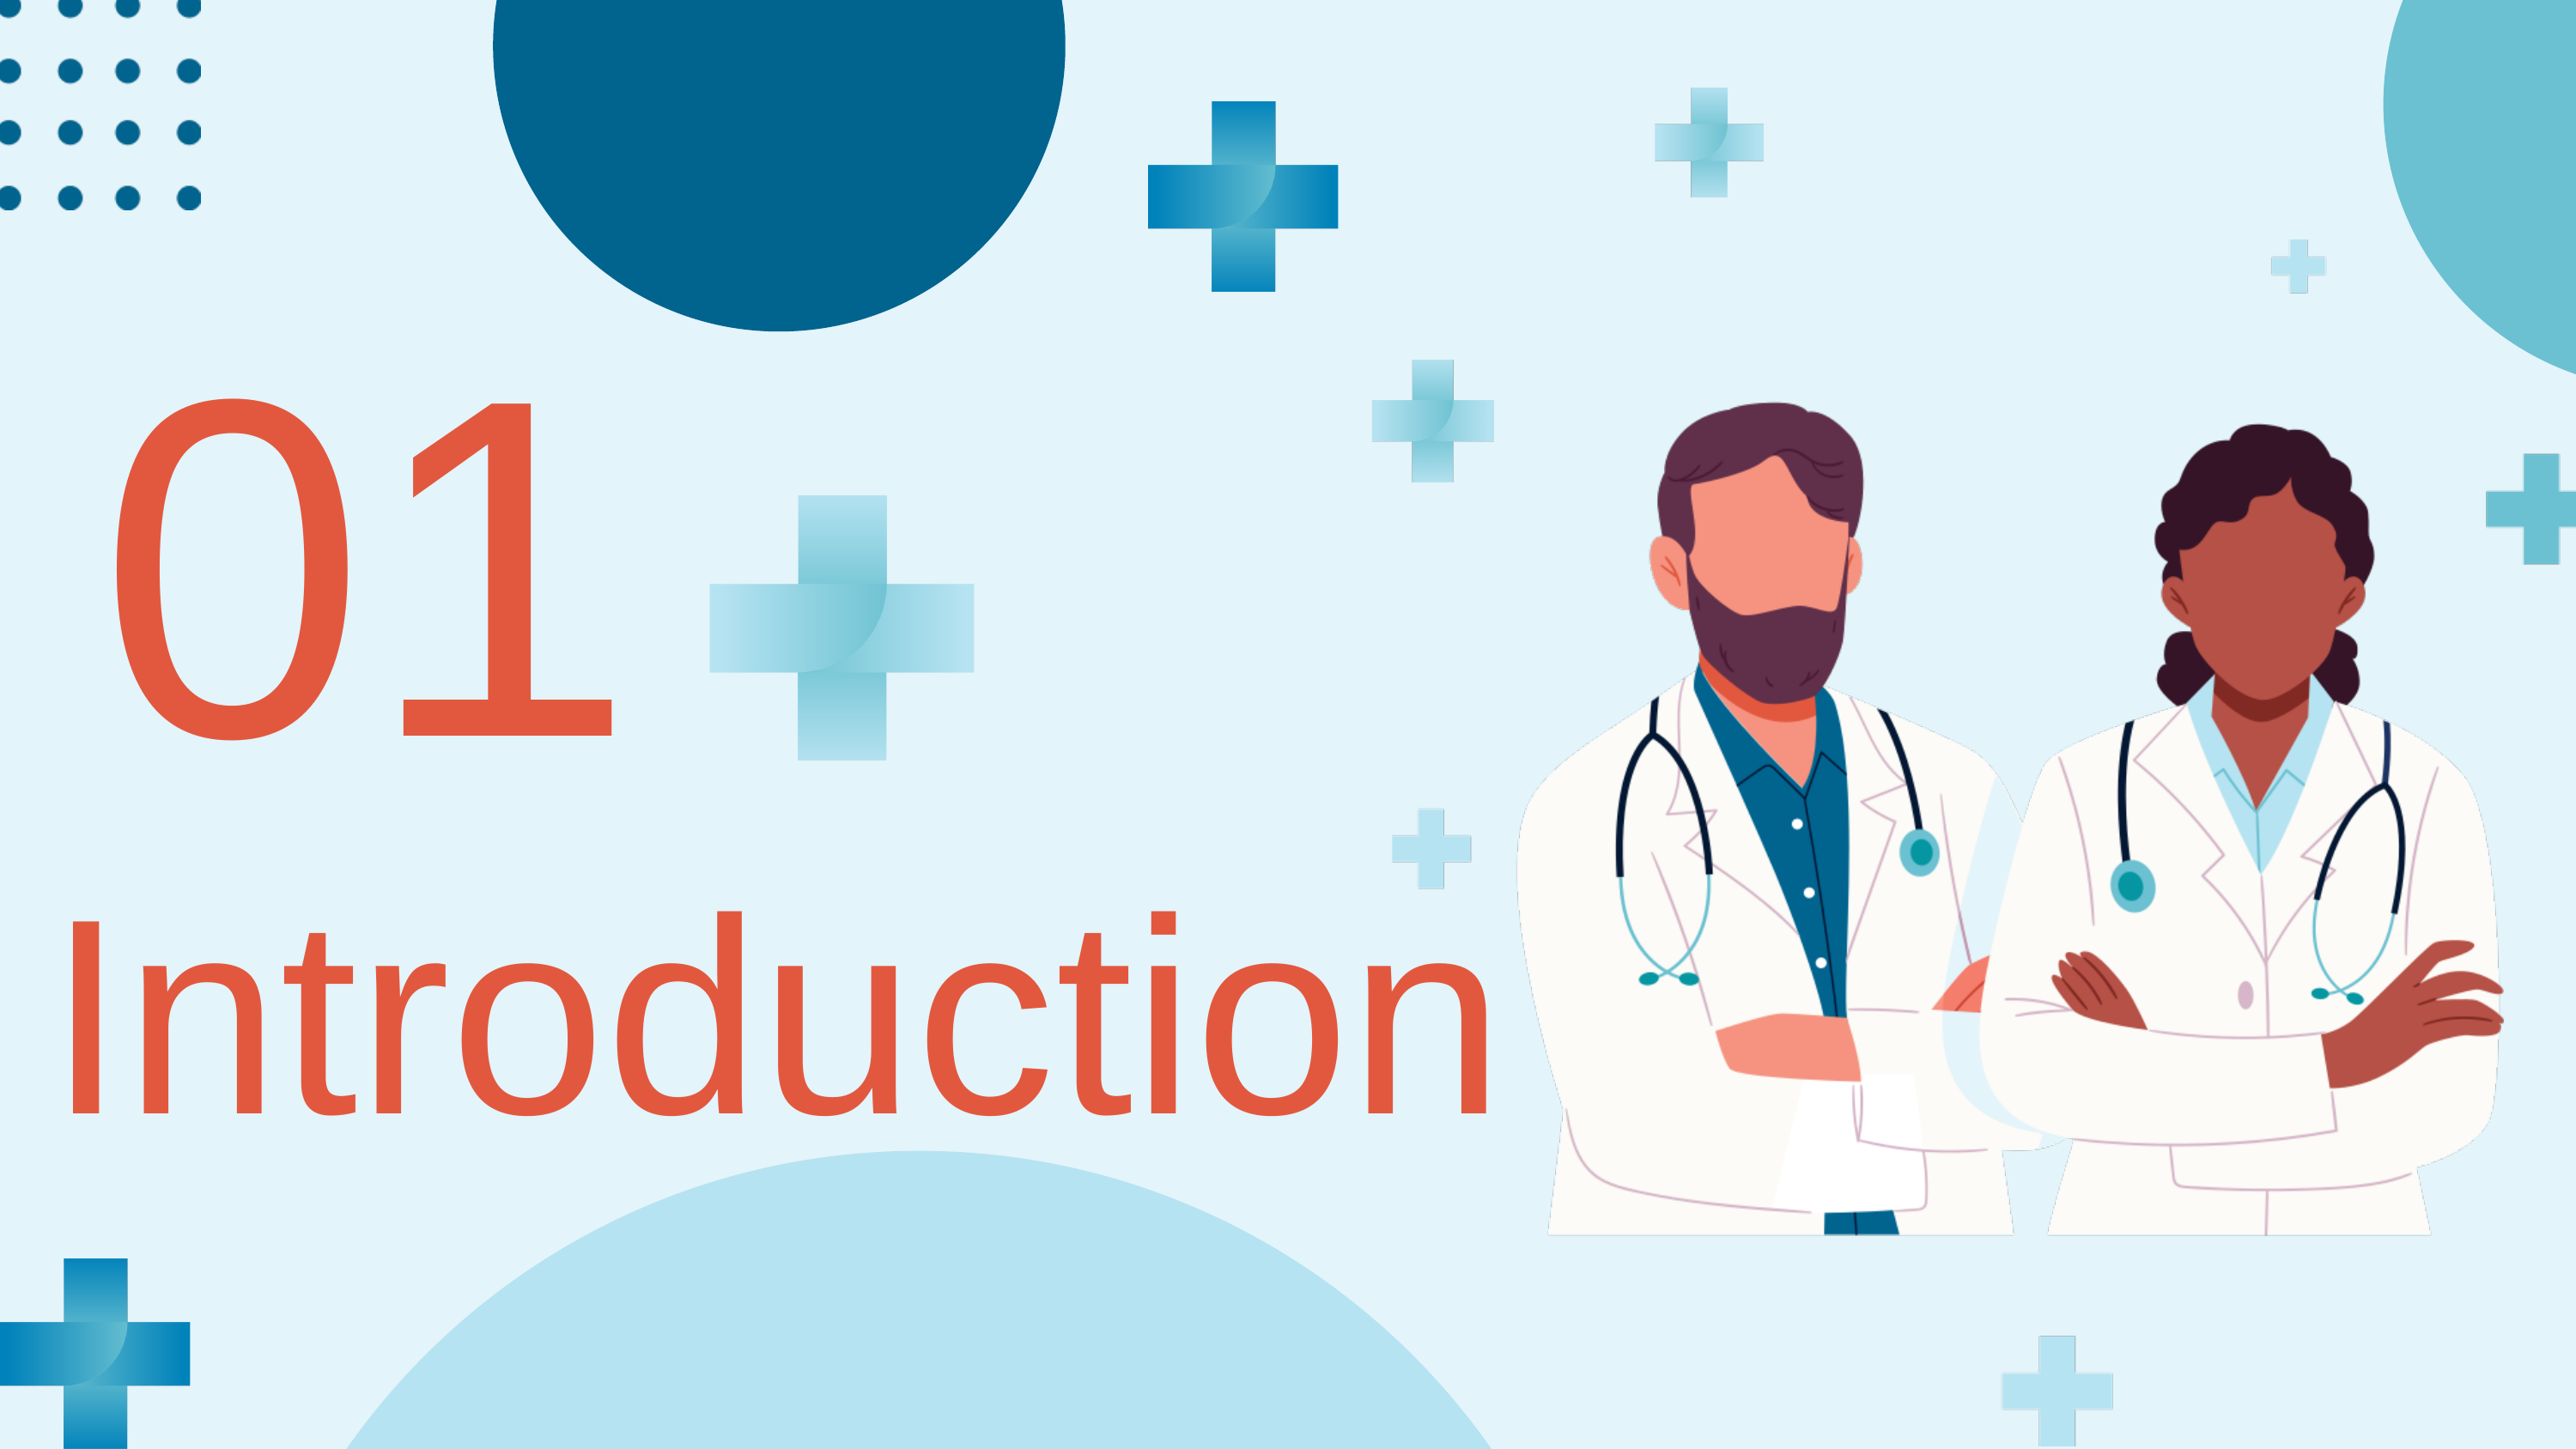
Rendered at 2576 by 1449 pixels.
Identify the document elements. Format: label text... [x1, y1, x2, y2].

text_box [1392, 239, 2576, 1446]
text_box [0, 0, 201, 210]
text_box [709, 495, 975, 761]
text_box [1655, 88, 1764, 197]
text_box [484, 0, 1058, 330]
text_box Introduction [47, 834, 1392, 1170]
text_box [1148, 101, 1339, 292]
text_box [0, 1258, 191, 1449]
text_box 01 [98, 252, 742, 833]
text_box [2374, 0, 2576, 388]
text_box [1371, 359, 1495, 482]
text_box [200, 1144, 1597, 1449]
